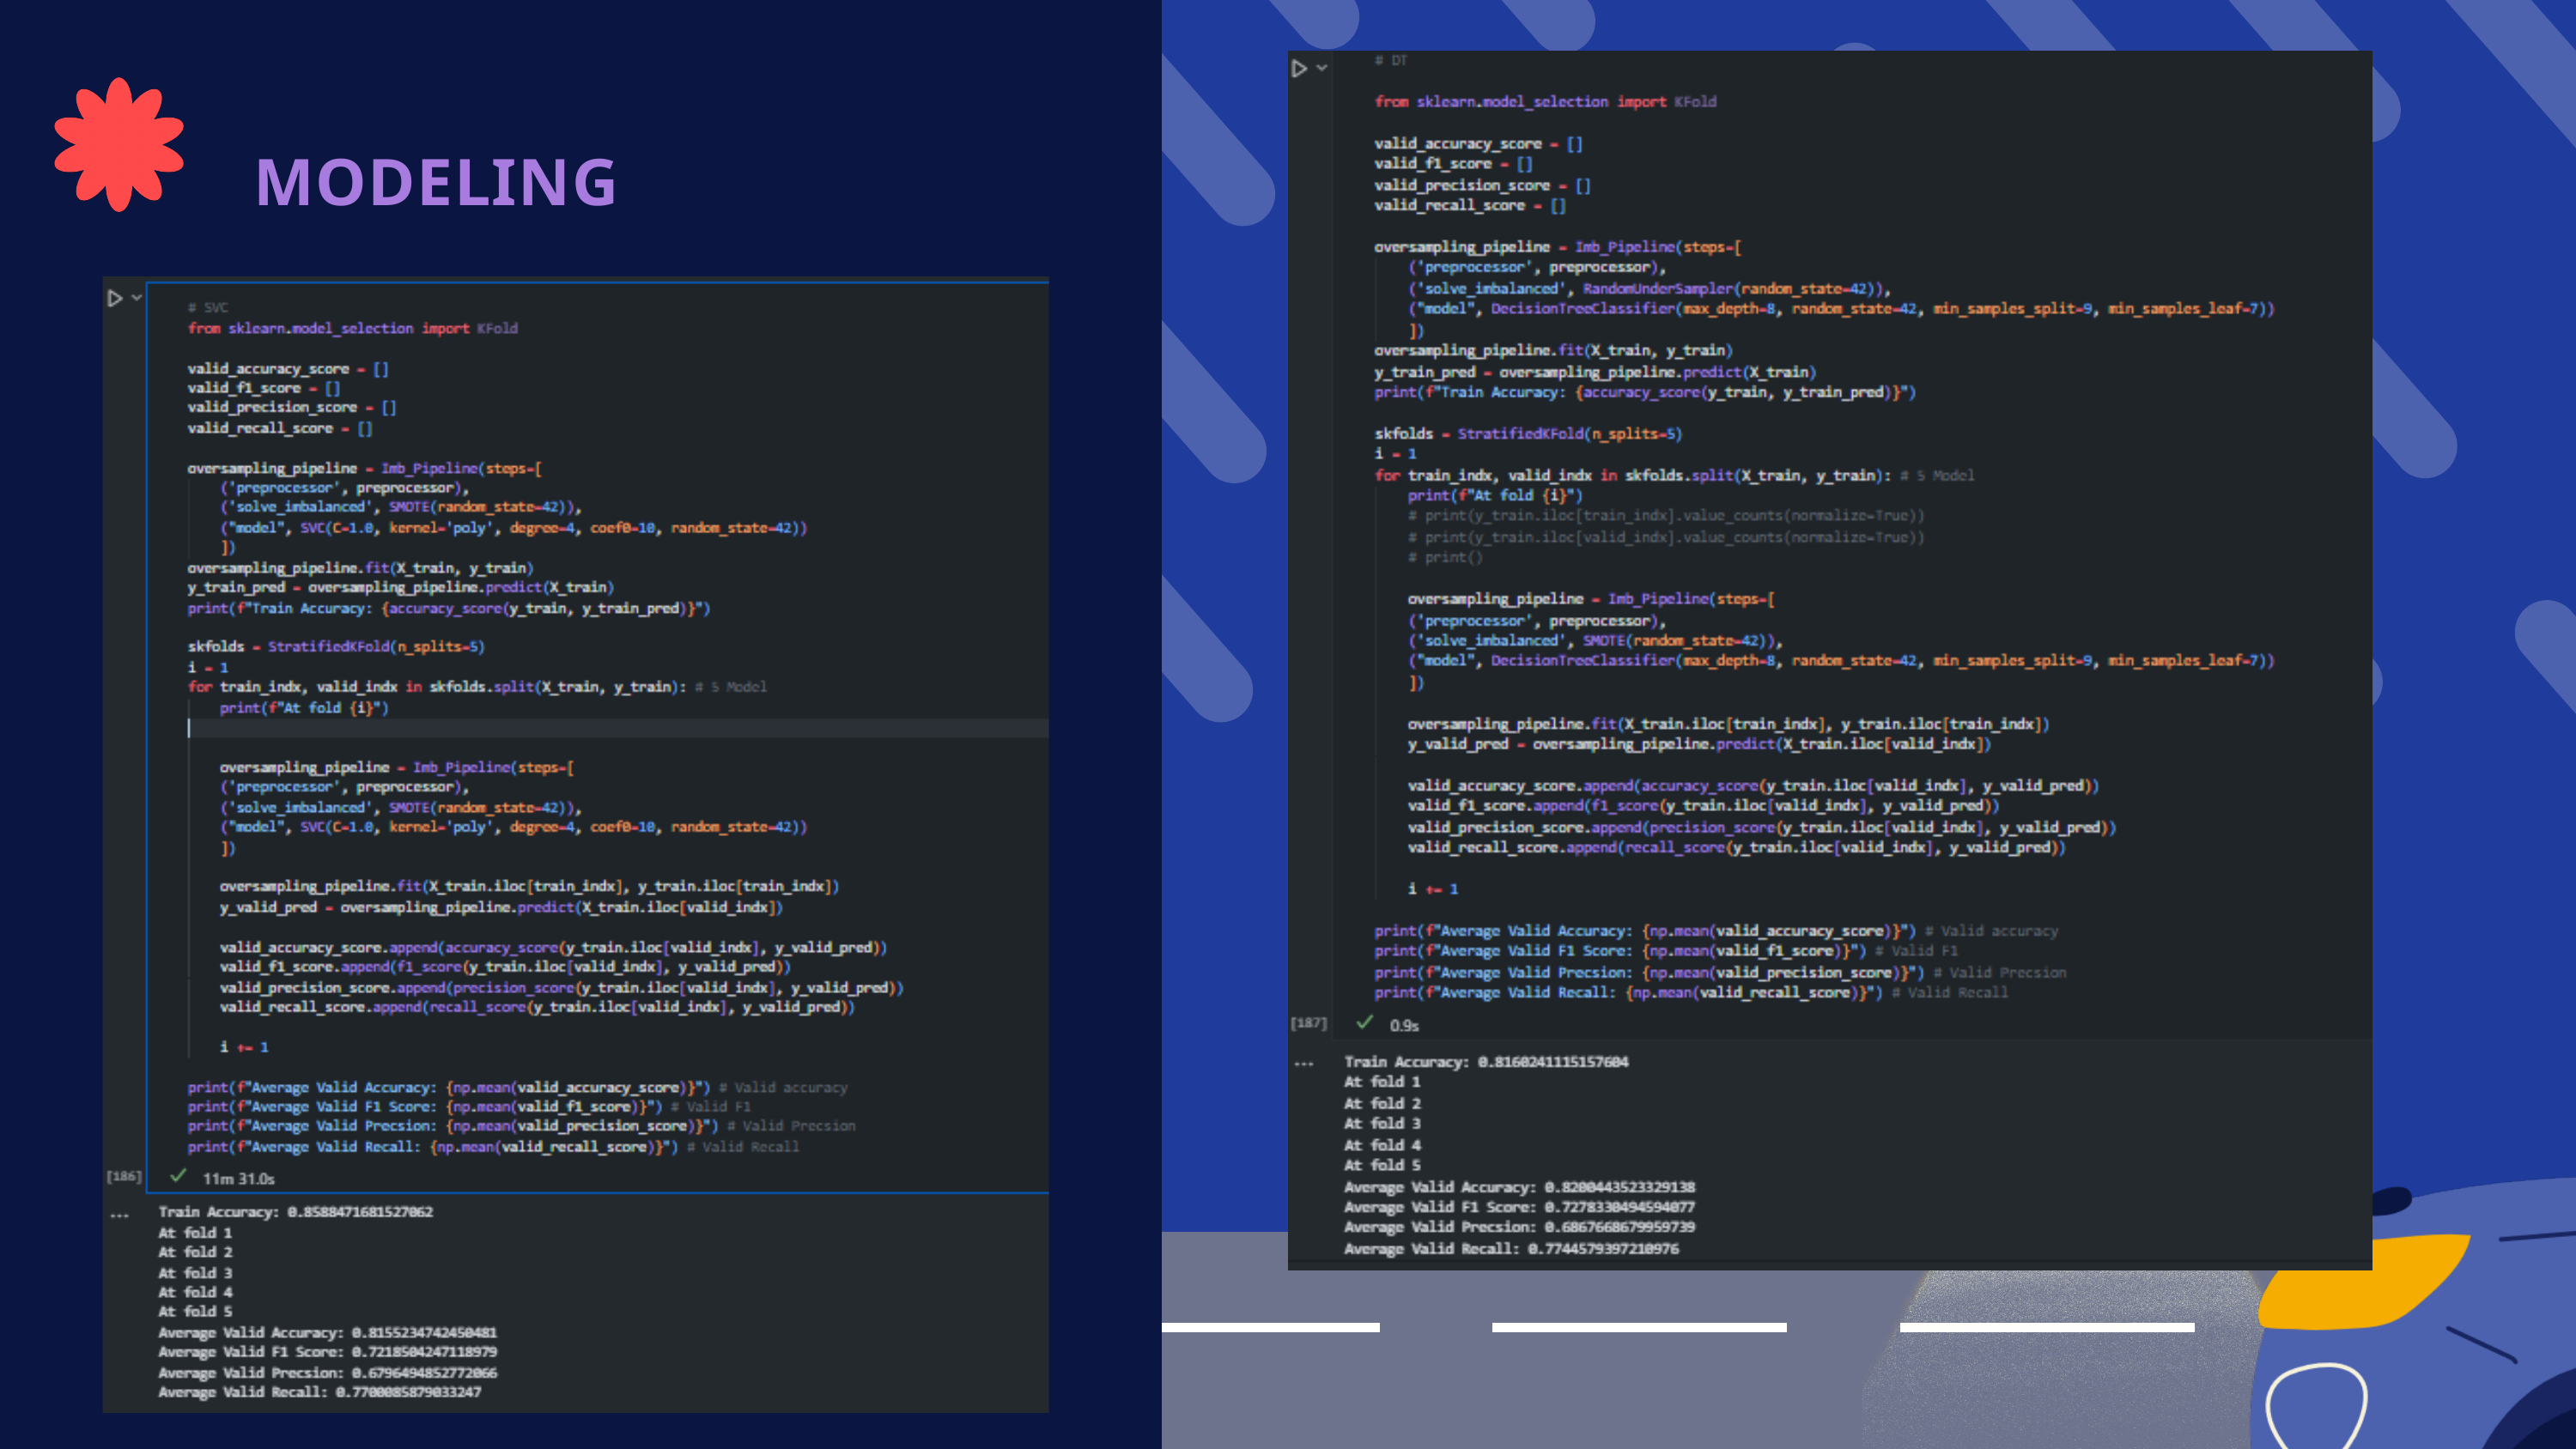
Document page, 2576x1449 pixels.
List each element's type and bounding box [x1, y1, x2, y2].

text_box [102, 1338, 1045, 1413]
text_box [1048, 1231, 1856, 1449]
text_box [453, 0, 2576, 1152]
text_box [52, 77, 185, 115]
text_box [1862, 921, 2576, 1449]
text_box [1348, 1159, 1856, 1231]
text_box [0, 117, 1345, 1332]
